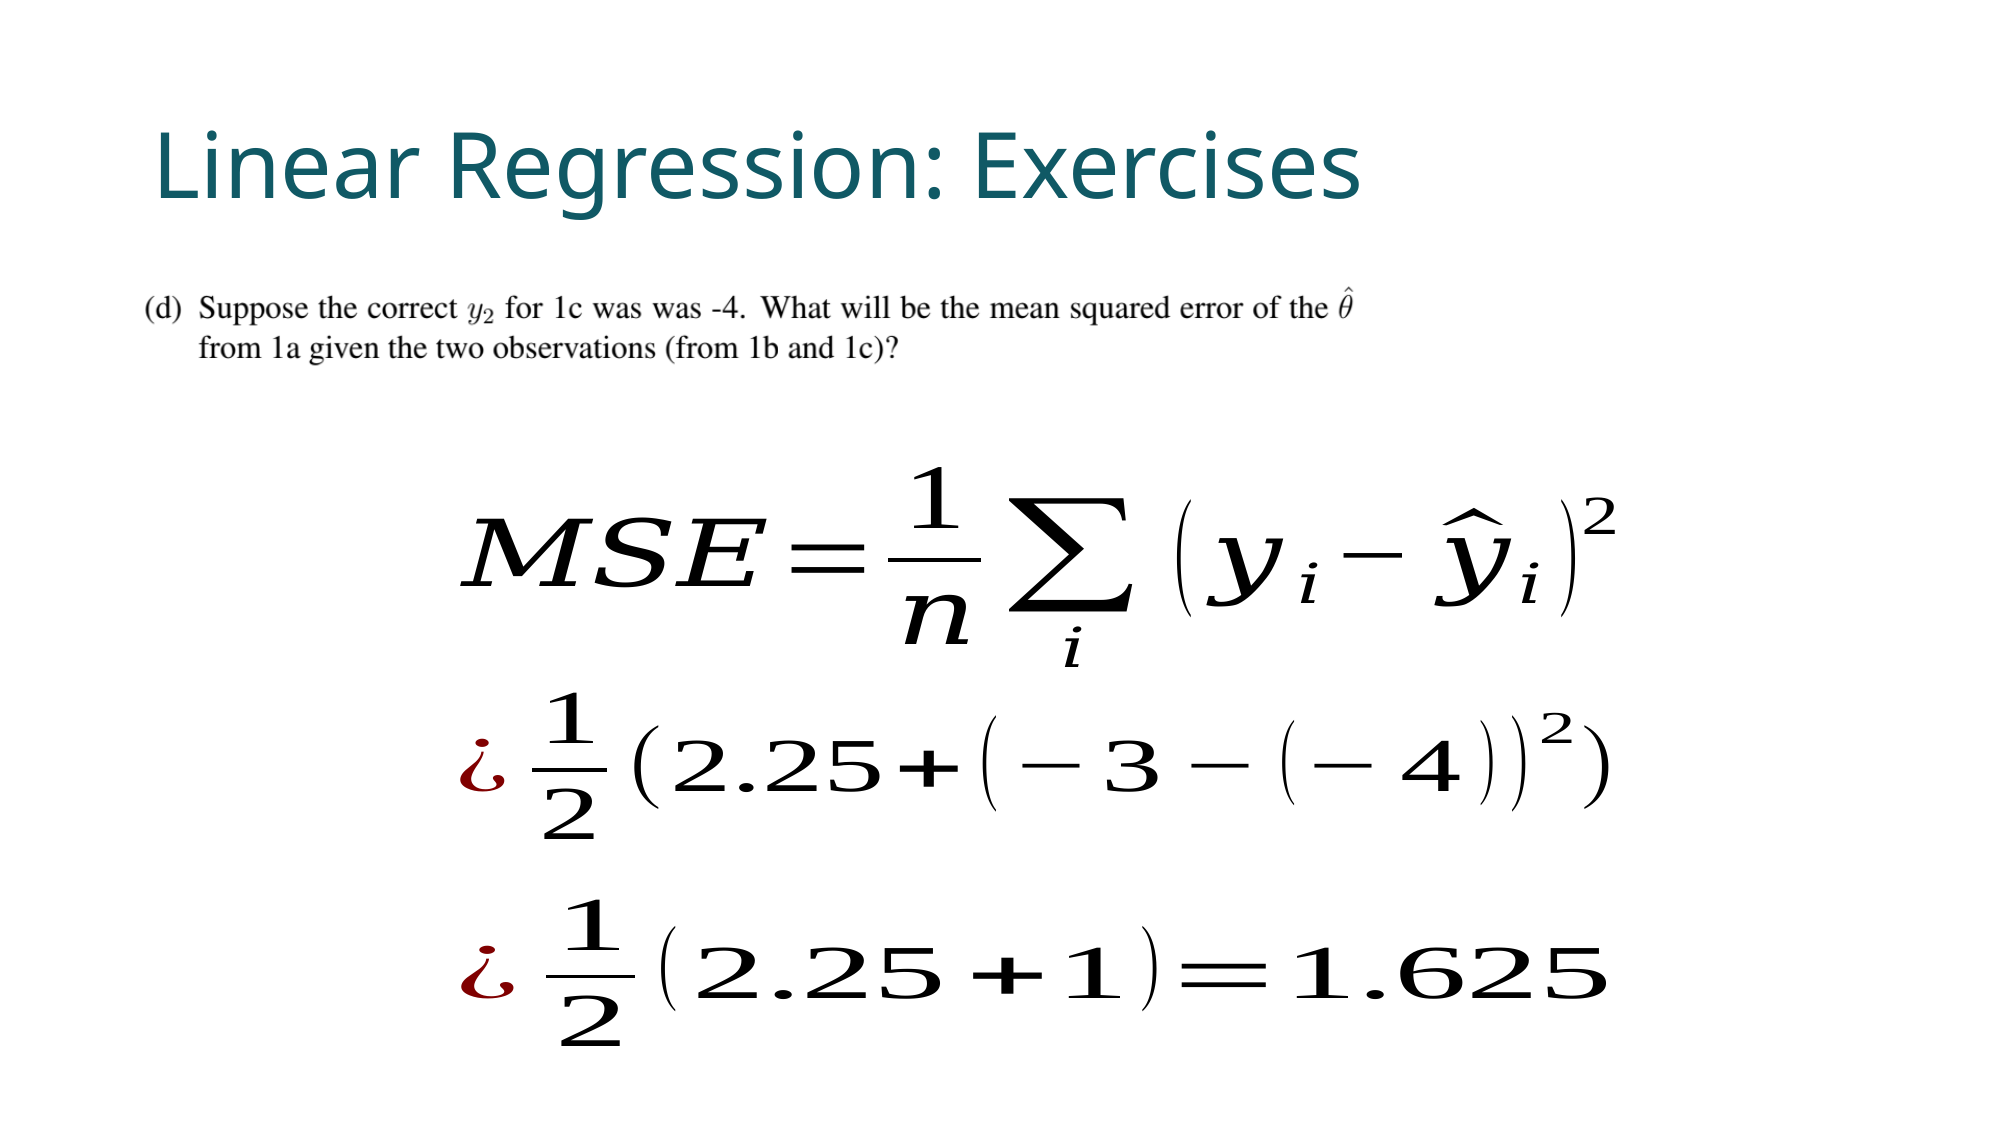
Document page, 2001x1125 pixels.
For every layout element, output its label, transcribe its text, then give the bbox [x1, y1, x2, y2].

picture [137, 277, 1371, 378]
title Linear Regression: Exercises [137, 59, 1863, 278]
